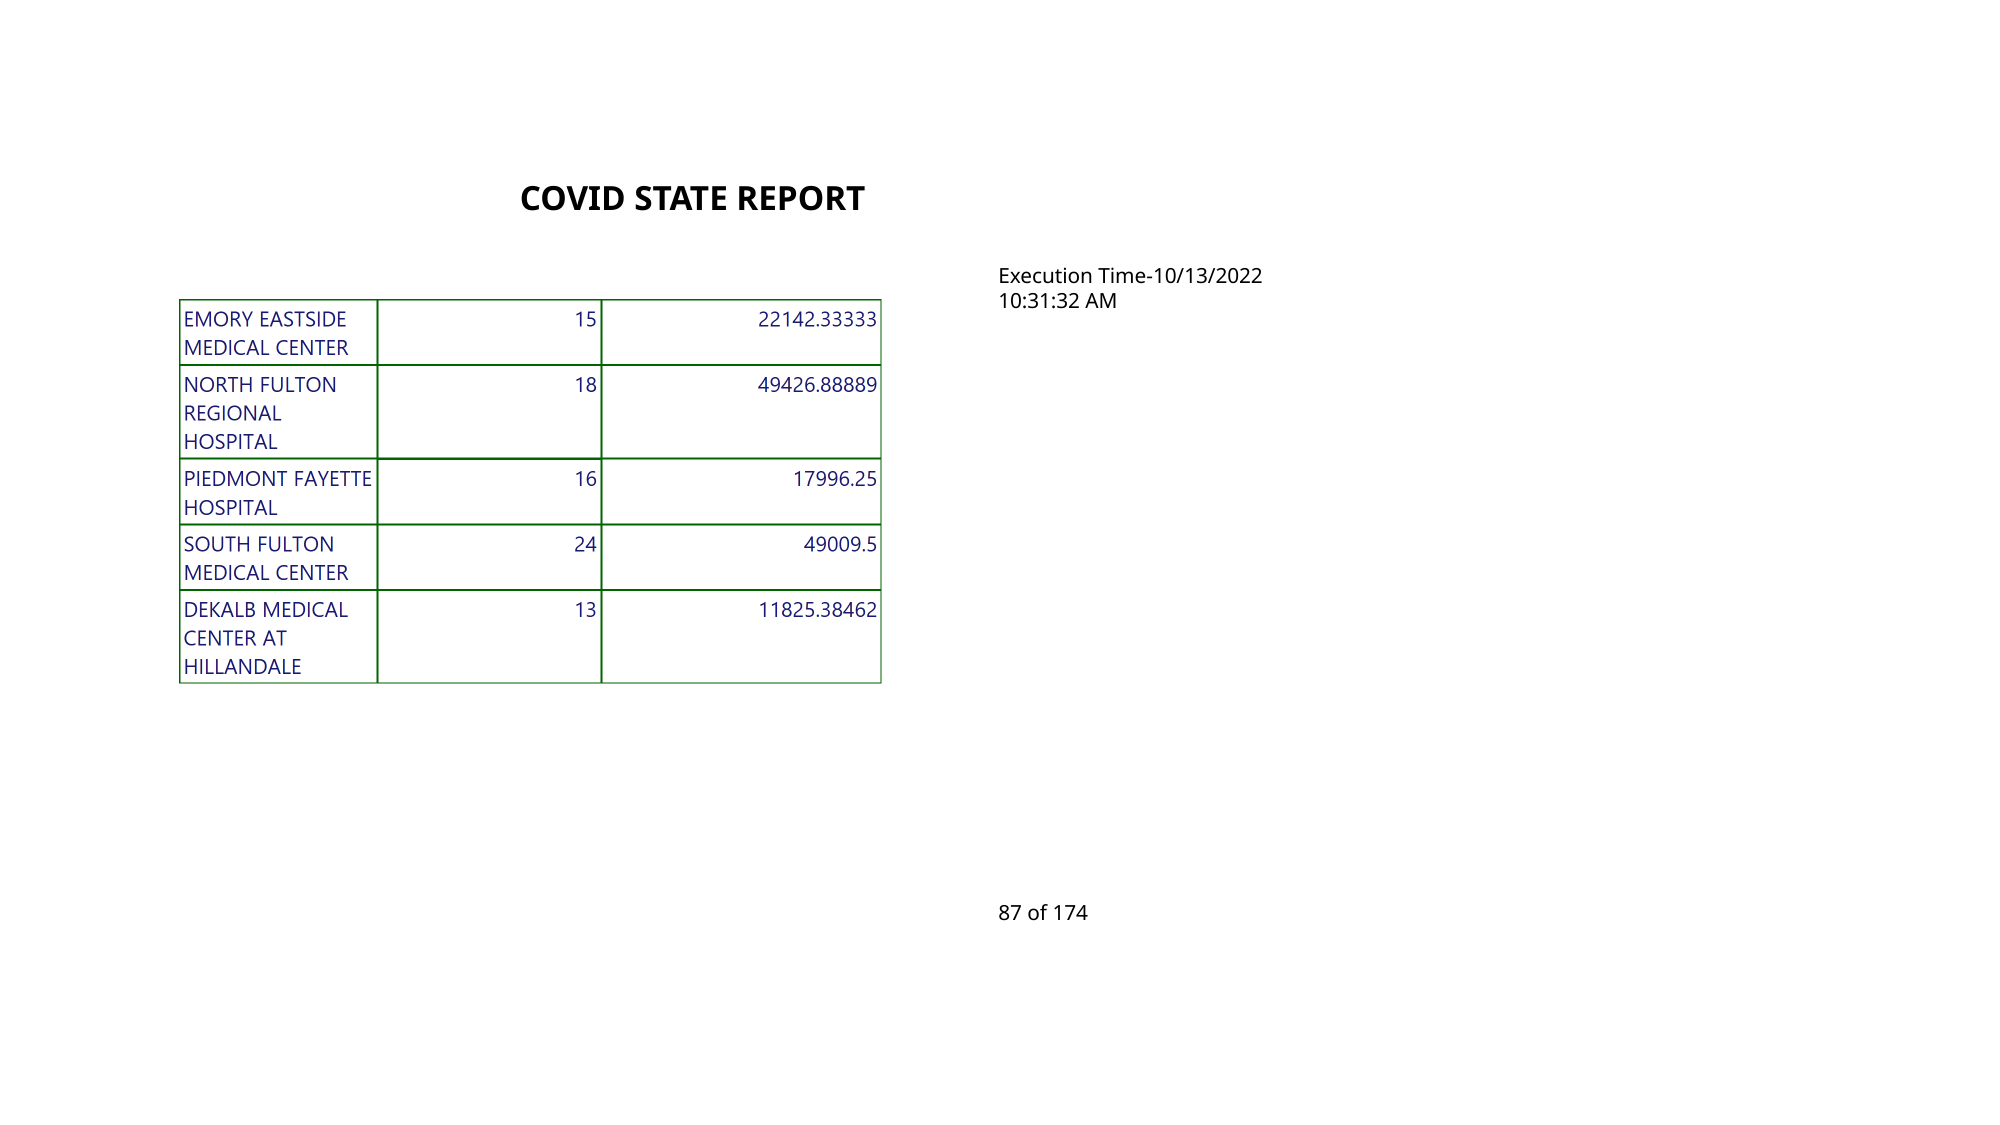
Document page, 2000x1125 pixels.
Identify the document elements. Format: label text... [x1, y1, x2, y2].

picture [179, 299, 882, 684]
text_box 87 of 174 [994, 895, 1420, 975]
text_box Execution Time-10/13/2022 10:31:32 AM [994, 258, 1349, 300]
text_box COVID STATE REPORT [377, 173, 1009, 241]
